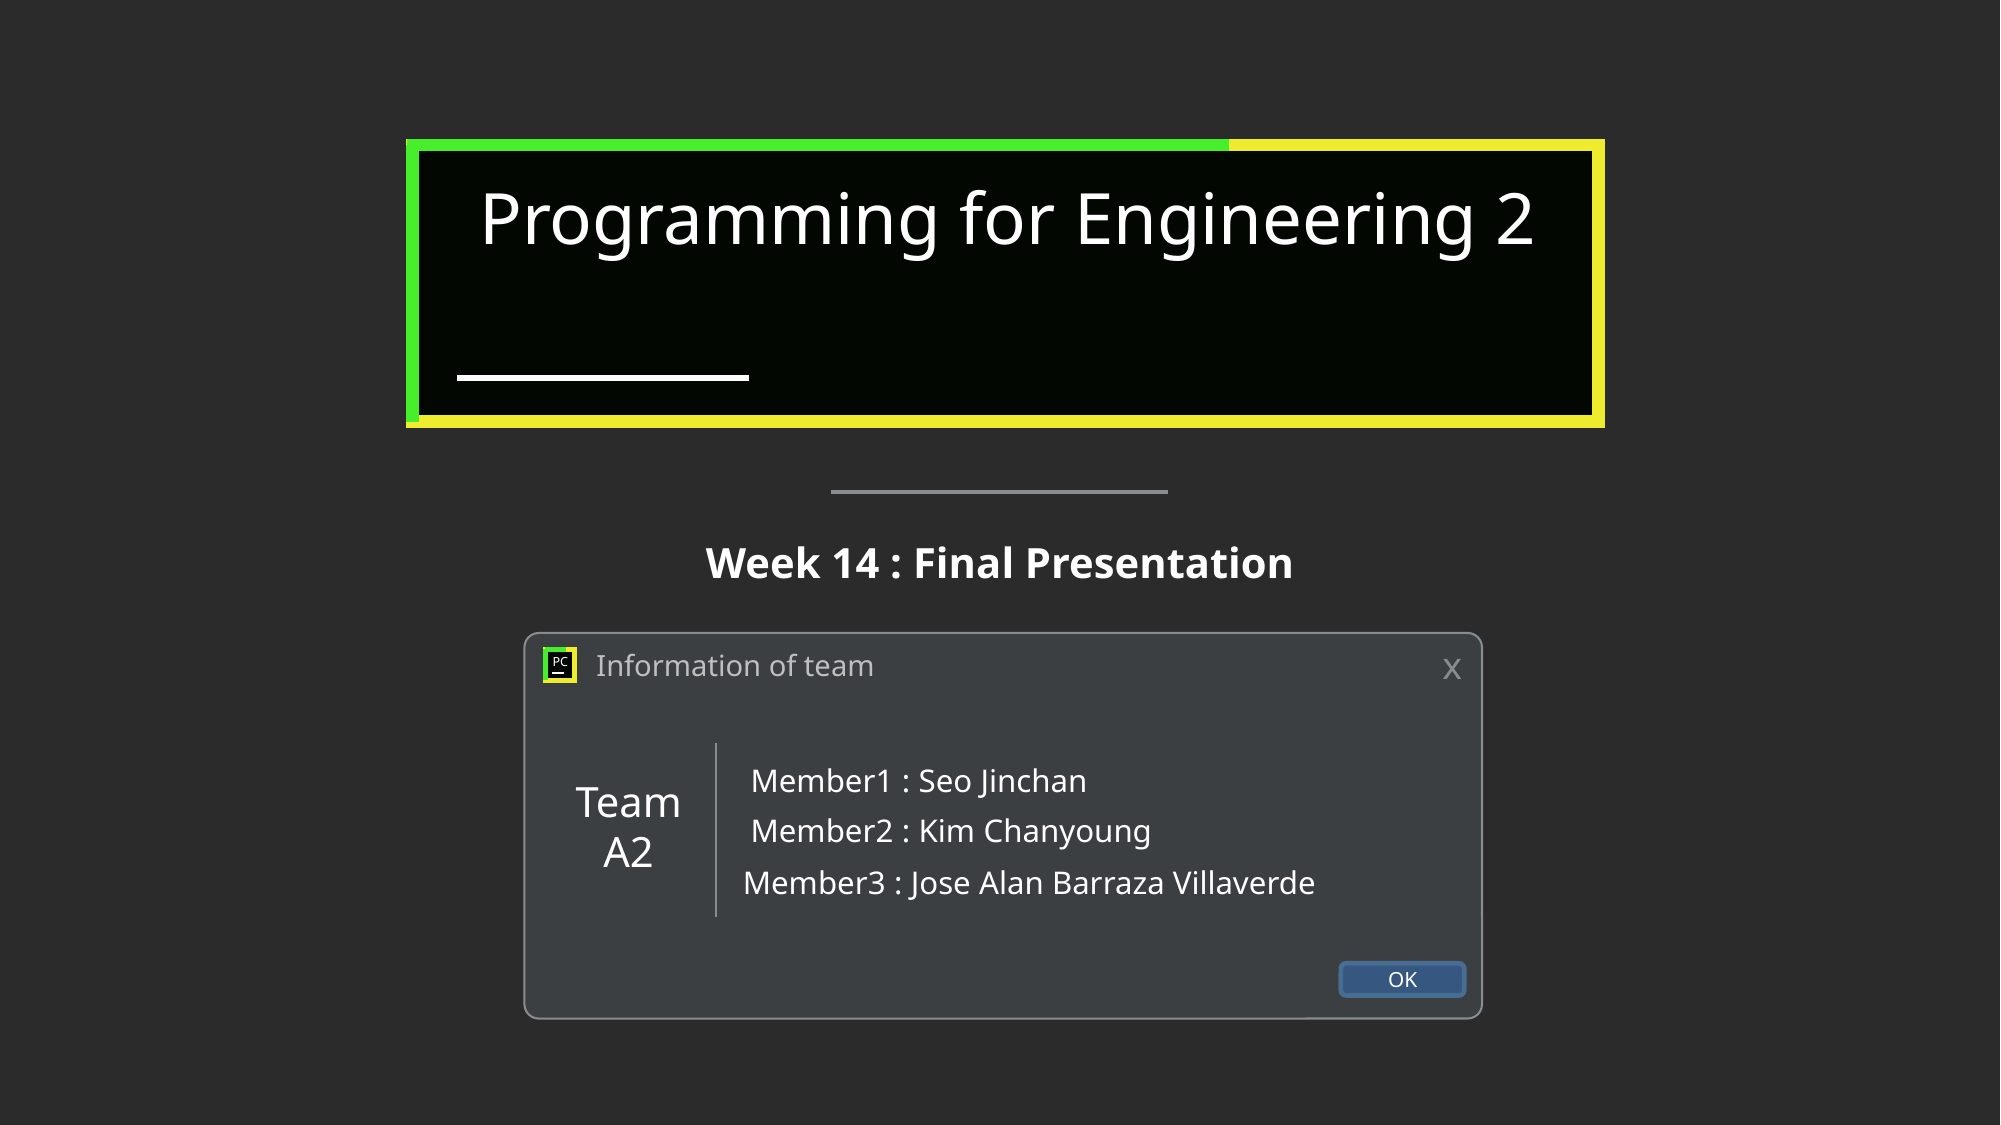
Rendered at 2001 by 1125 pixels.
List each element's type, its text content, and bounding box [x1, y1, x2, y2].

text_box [524, 632, 1483, 1019]
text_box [536, 646, 584, 681]
text_box Week 14 : Final Presentation [637, 529, 1363, 595]
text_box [401, 144, 1599, 422]
